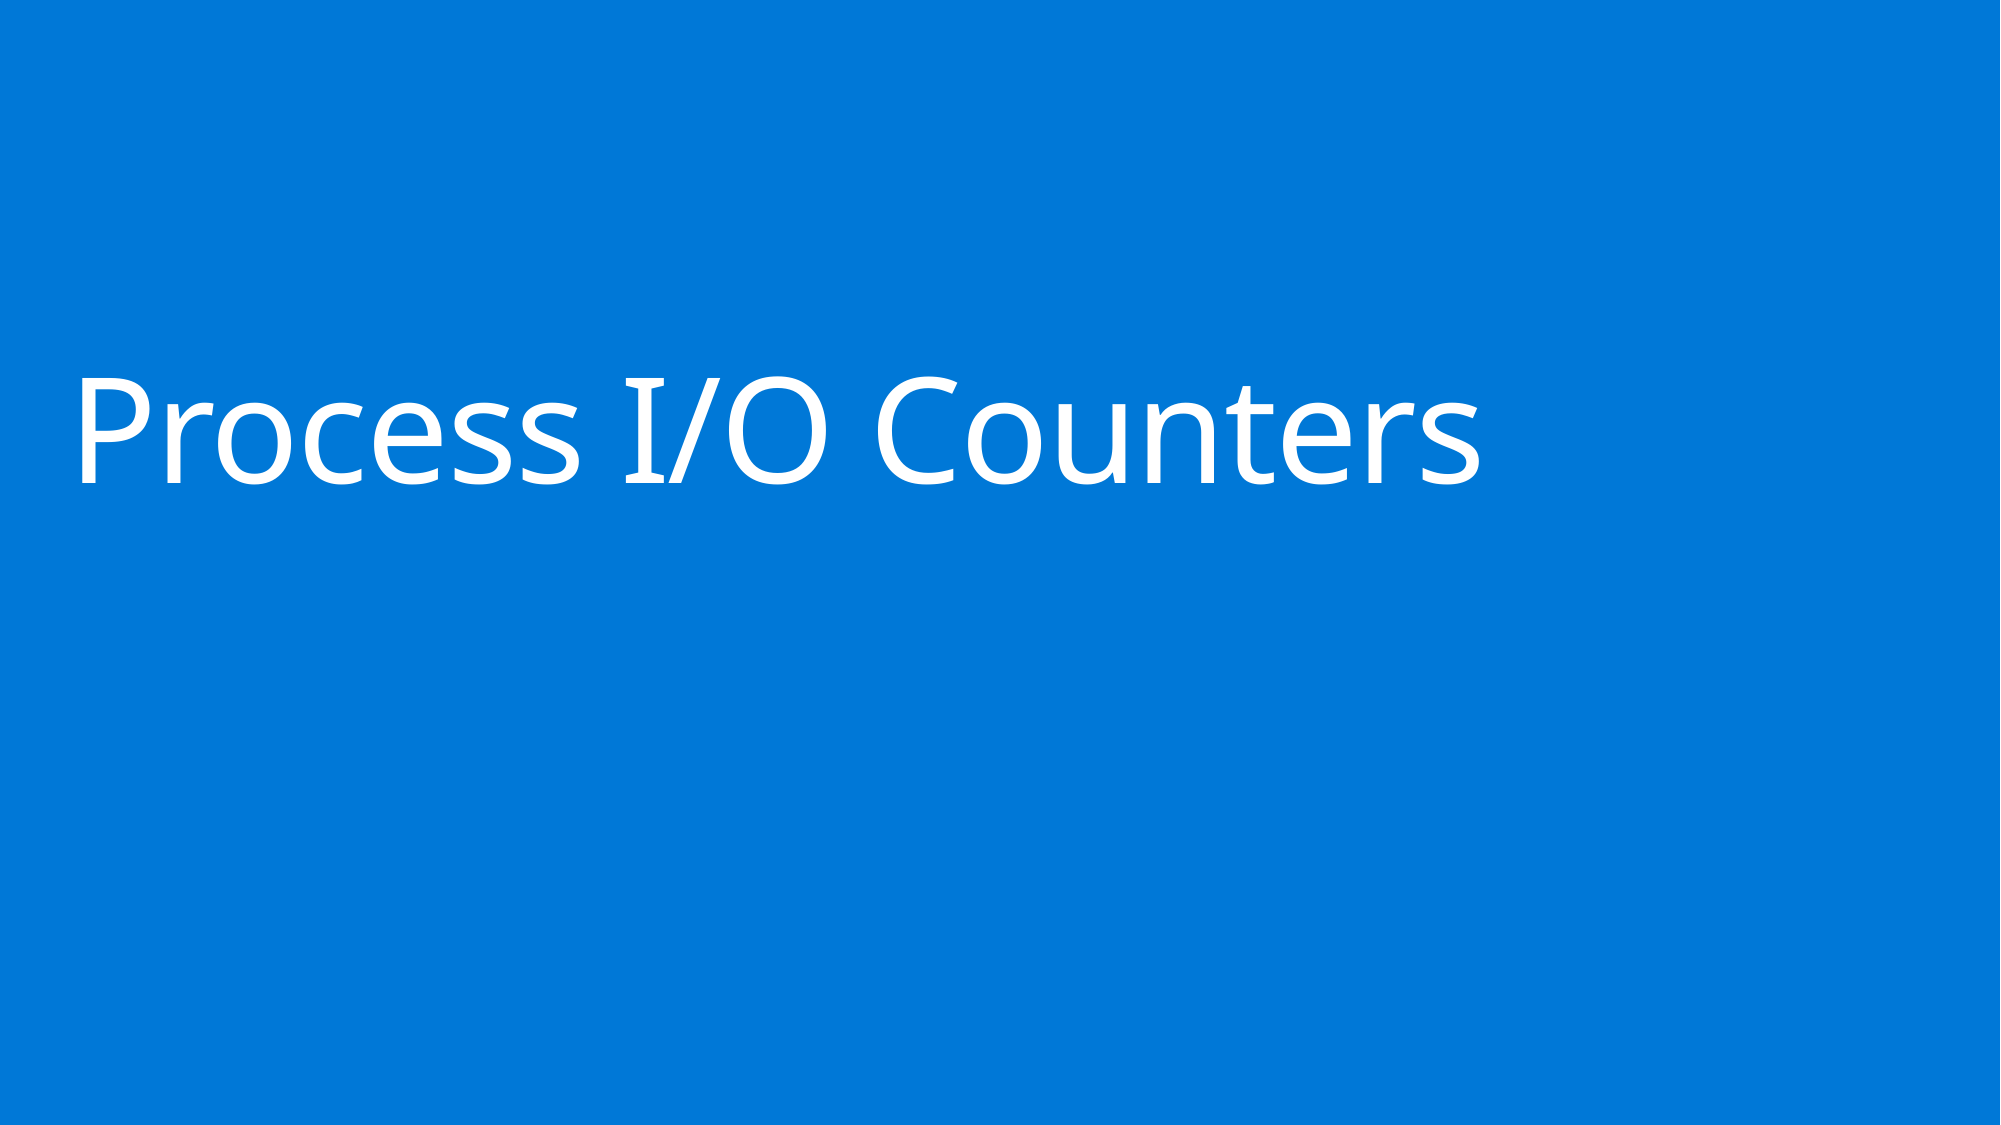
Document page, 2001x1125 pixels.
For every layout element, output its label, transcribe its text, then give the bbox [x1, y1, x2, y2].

title Process I/O Counters [44, 341, 1956, 532]
